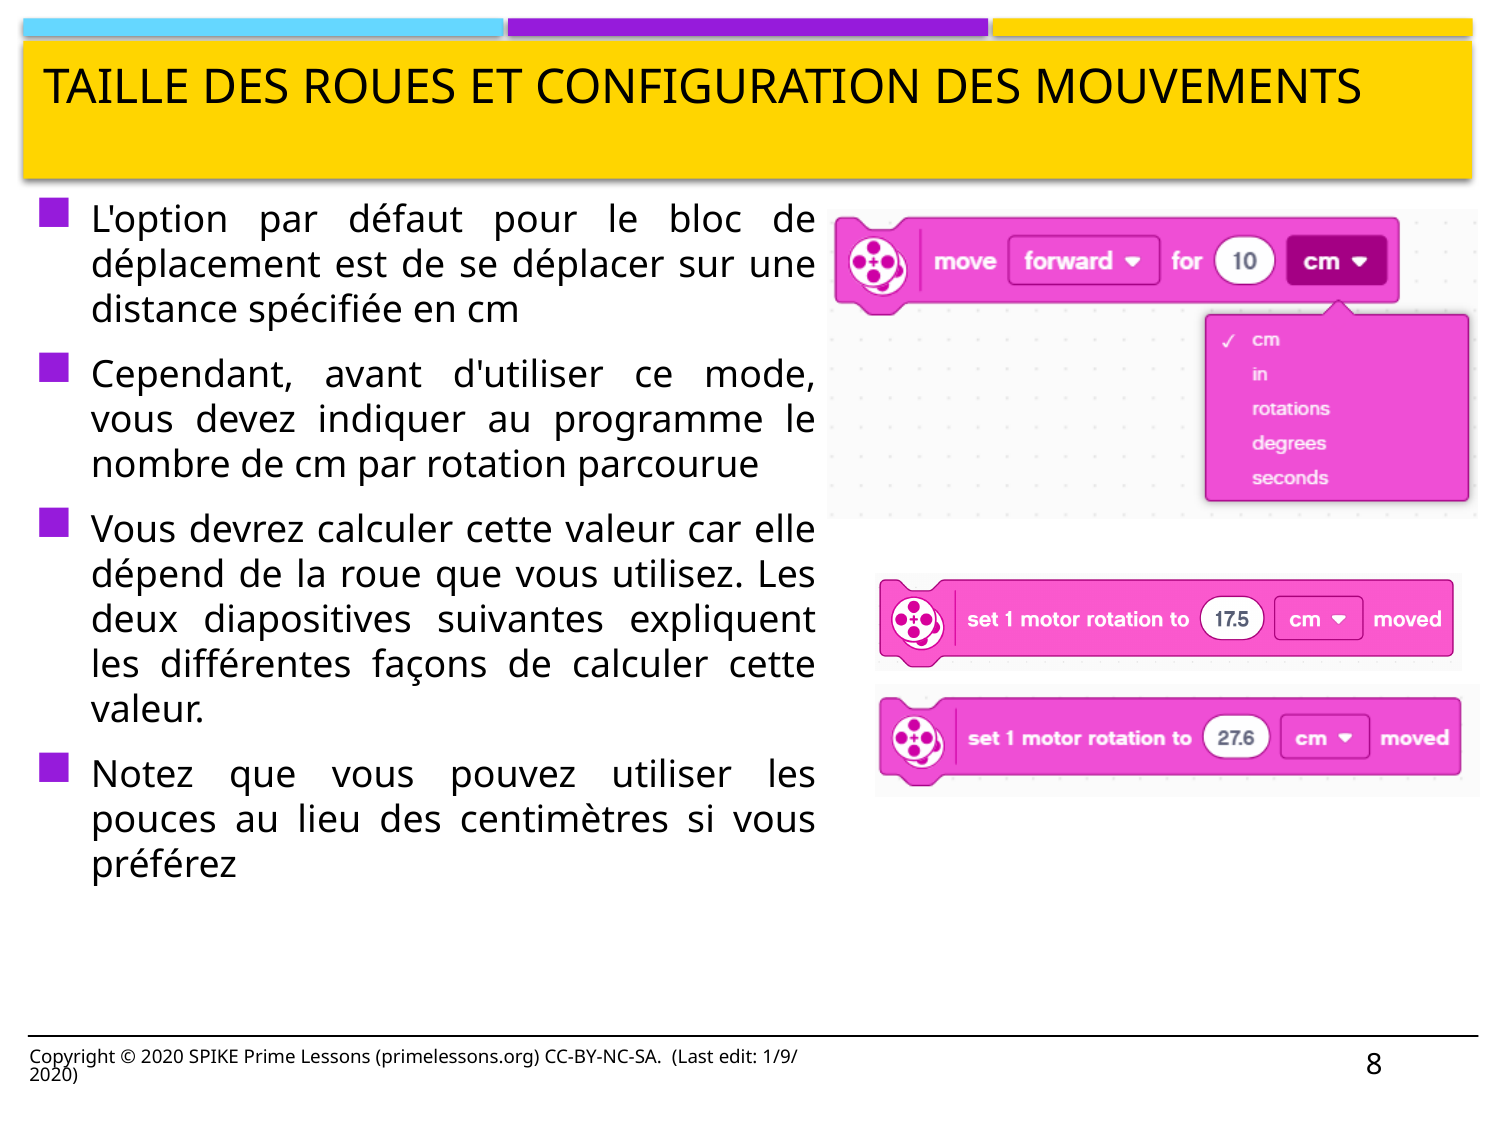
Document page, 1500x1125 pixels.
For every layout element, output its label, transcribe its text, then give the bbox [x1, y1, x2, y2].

picture [875, 572, 1463, 671]
footer Copyright © 2020 SPIKE Prime Lessons (primelessons.org) CC-BY-NC-SA. (Last edit: 1/9/2020) [14, 1036, 814, 1097]
list L'option par défaut pour le bloc de déplacement est de se déplacer sur une distance spécifiée en cm Cependant, avant d'utiliser ce mode, vous devez indiquer au programme le nombre de cm par rotation parcourue Vous devrez calculer cette valeur car elle dépend de la roue que vous utilisez. Les deux diapositives suivantes expliquent les différentes façons de calculer cette valeur. Notez que vous pouvez utiliser les pouces au lieu des centimètres si vous préférez [25, 187, 832, 1021]
title Taille des roues et configuration des mouvements [28, 48, 1464, 172]
picture [875, 684, 1481, 798]
picture [827, 208, 1478, 520]
slide_number 8 [1351, 1037, 1478, 1098]
